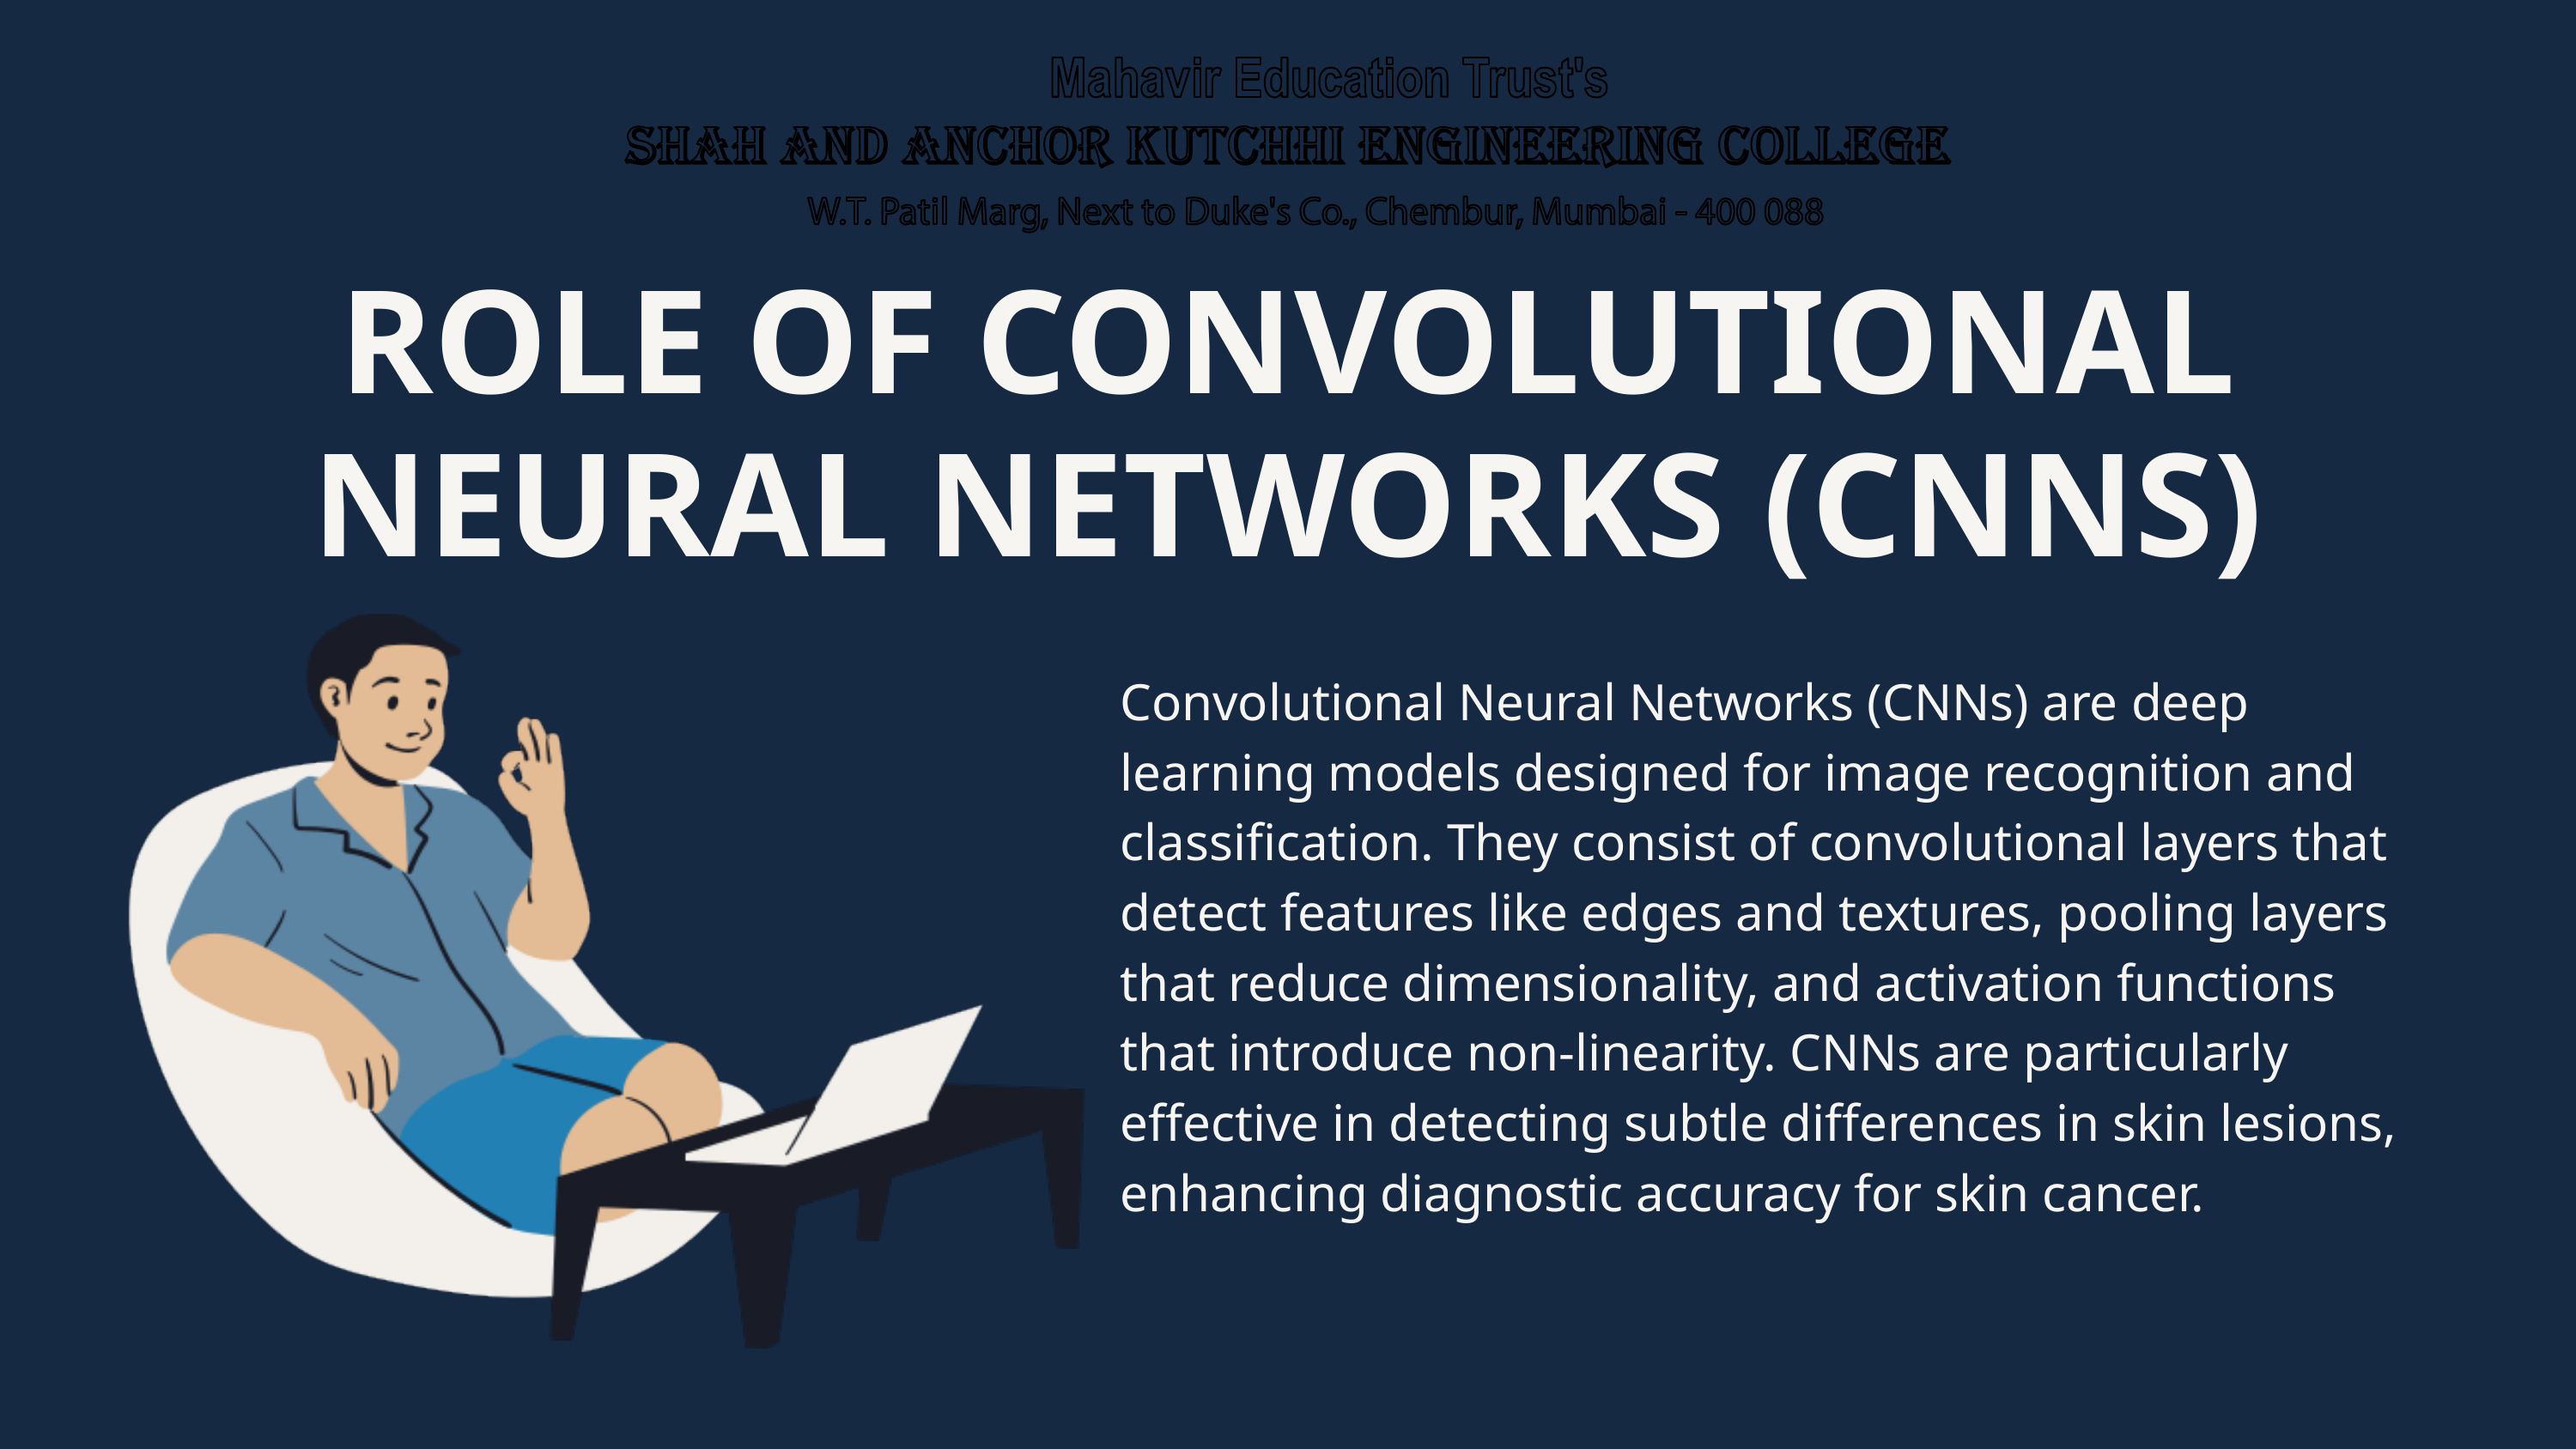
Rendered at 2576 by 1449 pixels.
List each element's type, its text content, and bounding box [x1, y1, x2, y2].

text_box Convolutional Neural Networks (CNNs) are deep learning models designed for image recognition and classification. They consist of convolutional layers that detect features like edges and textures, pooling layers that reduce dimensionality, and activation functions that introduce non-linearity. CNNs are particularly effective in detecting subtle differences in skin lesions, enhancing diagnostic accuracy for skin cancer. [1120, 660, 2432, 1222]
text_box [127, 614, 1085, 1349]
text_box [625, 57, 1951, 233]
text_box ROLE OF CONVOLUTIONAL NEURAL NETWORKS (CNNS) [264, 259, 2312, 586]
